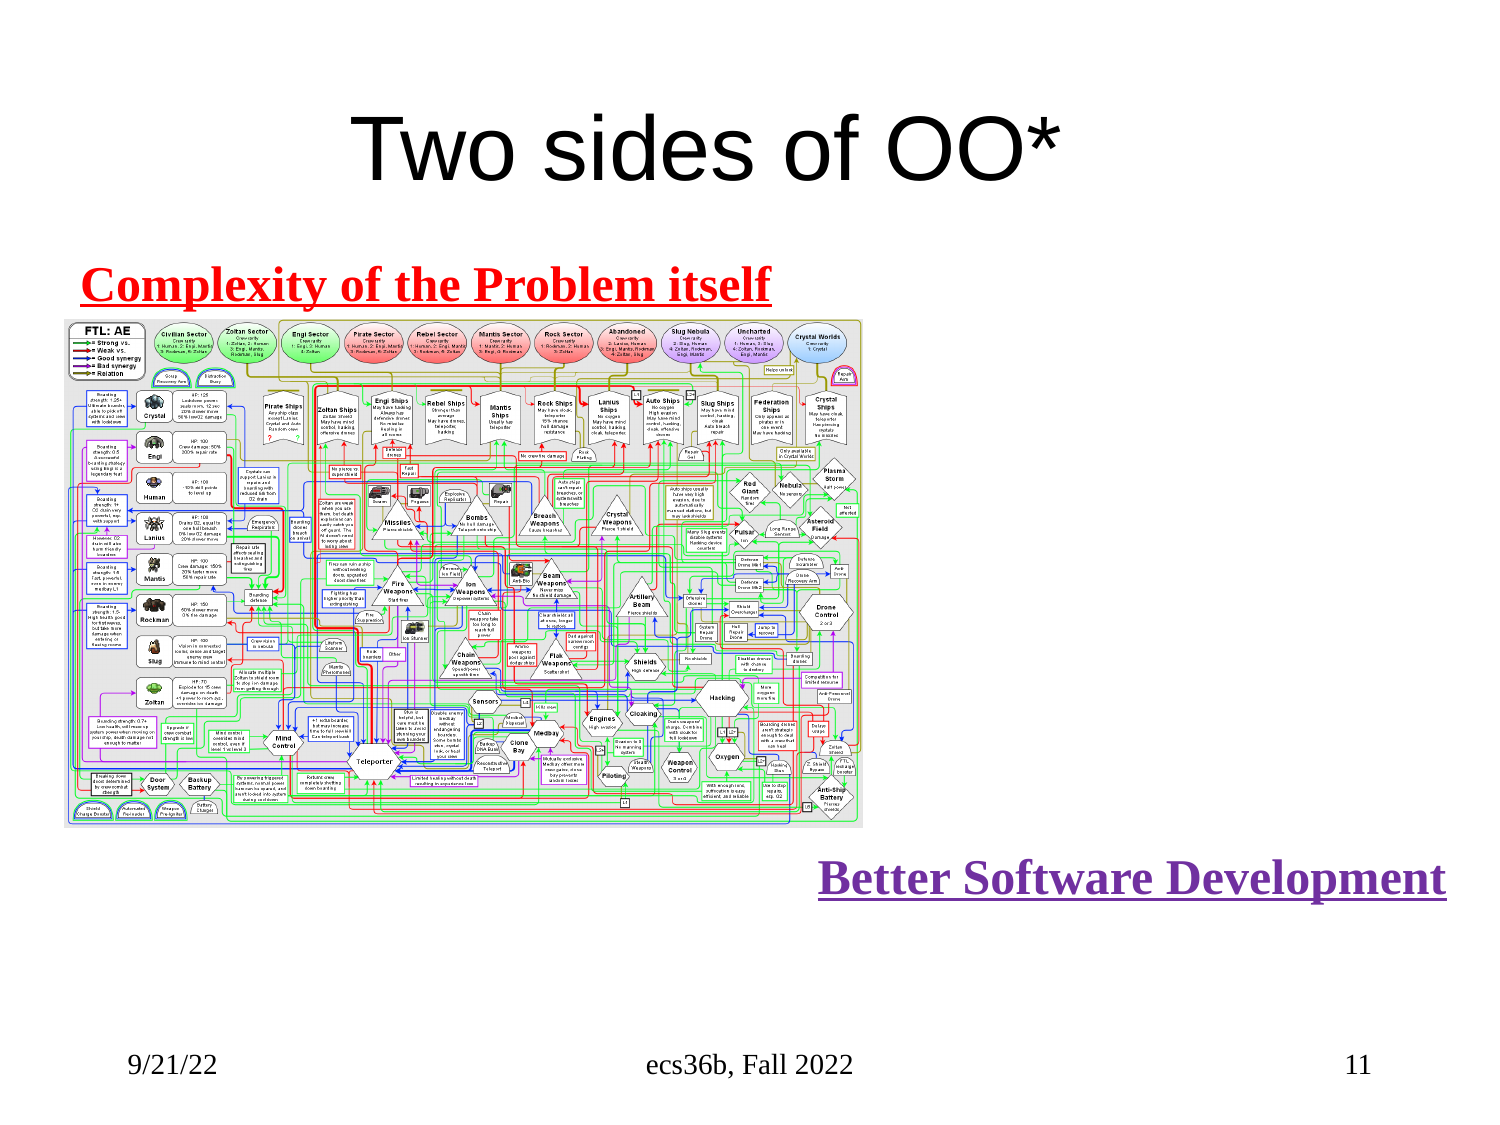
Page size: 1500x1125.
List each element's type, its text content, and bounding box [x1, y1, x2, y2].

footer ecs36b, Fall 2022 [512, 1024, 988, 1101]
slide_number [112, 1024, 426, 1101]
text_box Better Software Development [803, 837, 1462, 913]
slide_number 11 [1074, 1024, 1388, 1101]
picture [64, 319, 864, 829]
title Two sides of OO* [187, 49, 1226, 238]
text_box Complexity of the Problem itself [65, 243, 787, 317]
